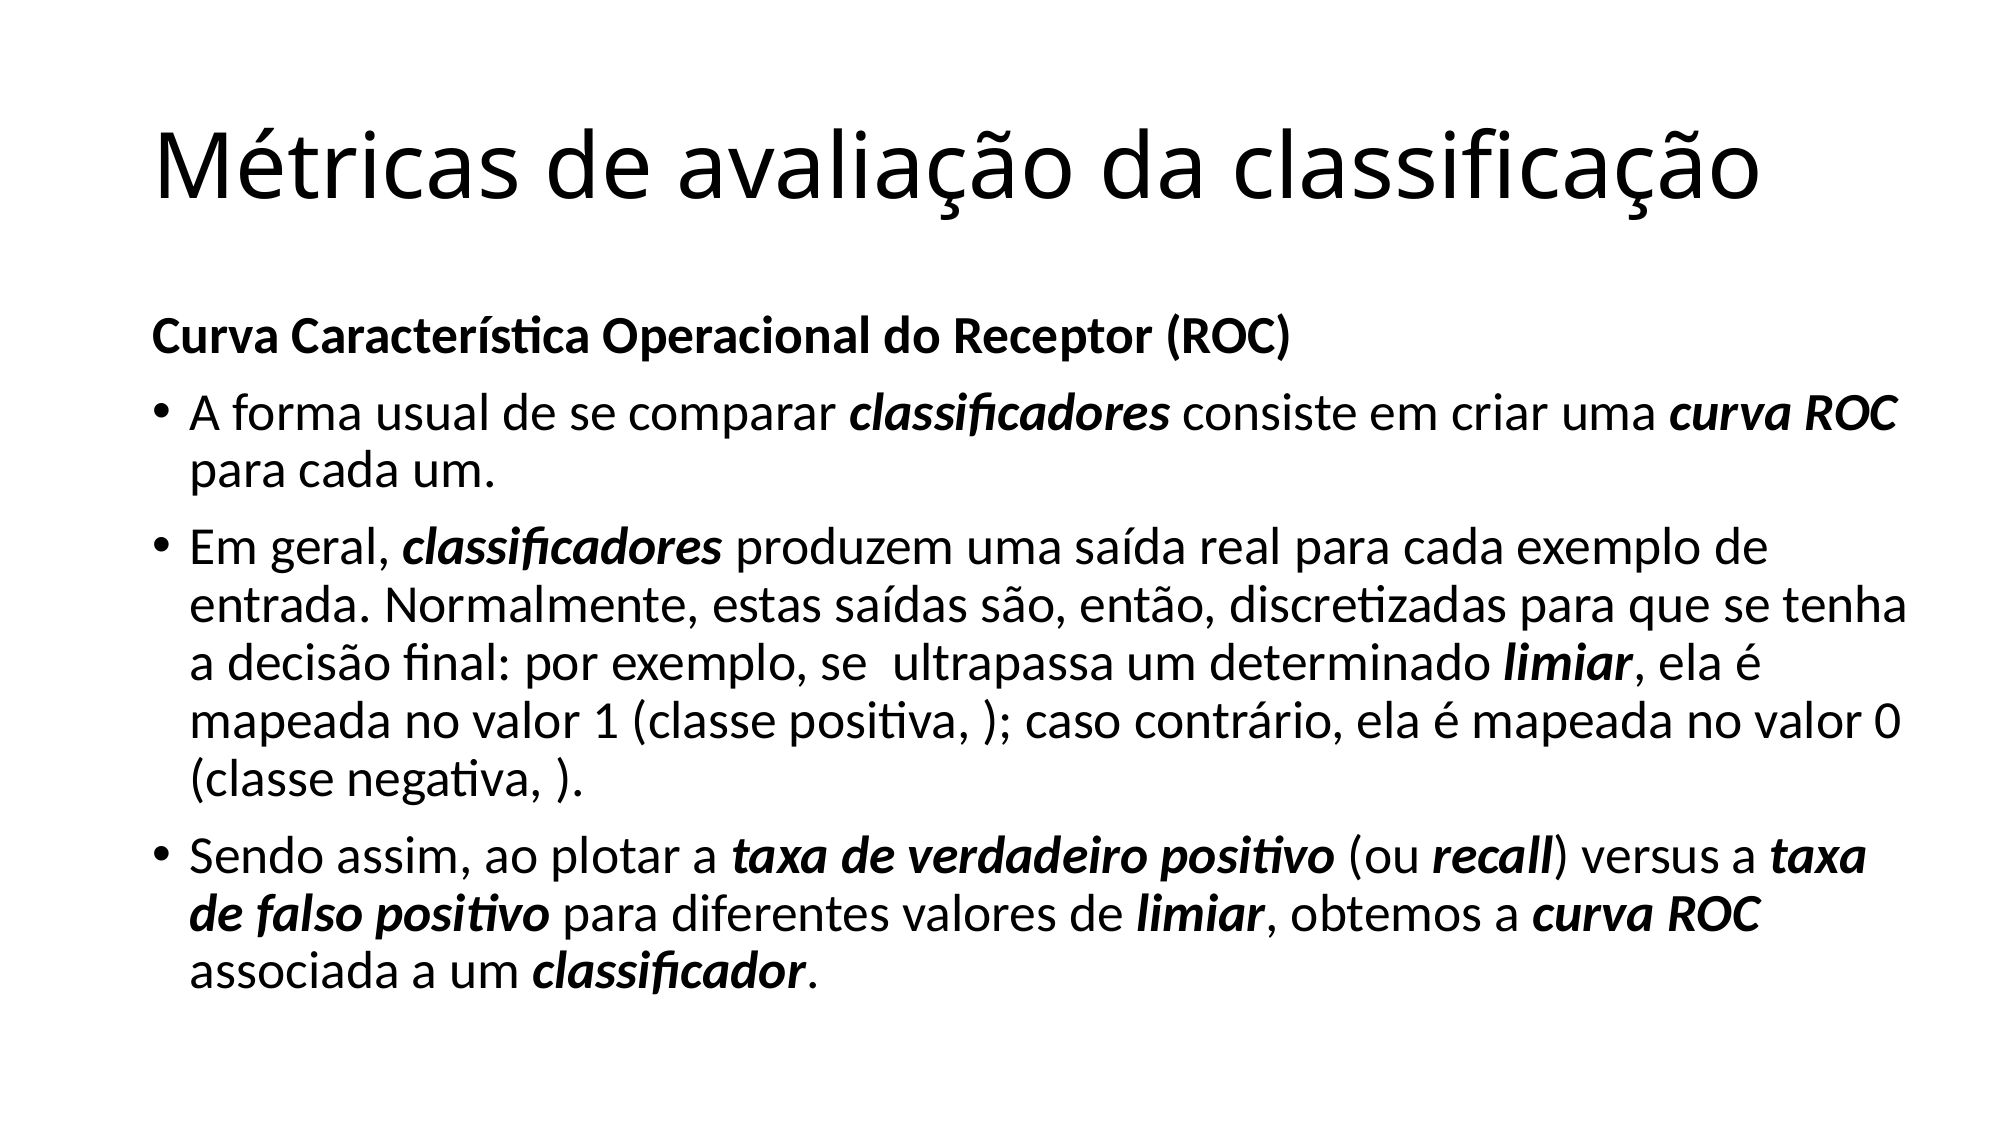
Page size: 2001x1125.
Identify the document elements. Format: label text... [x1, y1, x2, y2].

title Métricas de avaliação da classificação [137, 59, 1863, 278]
